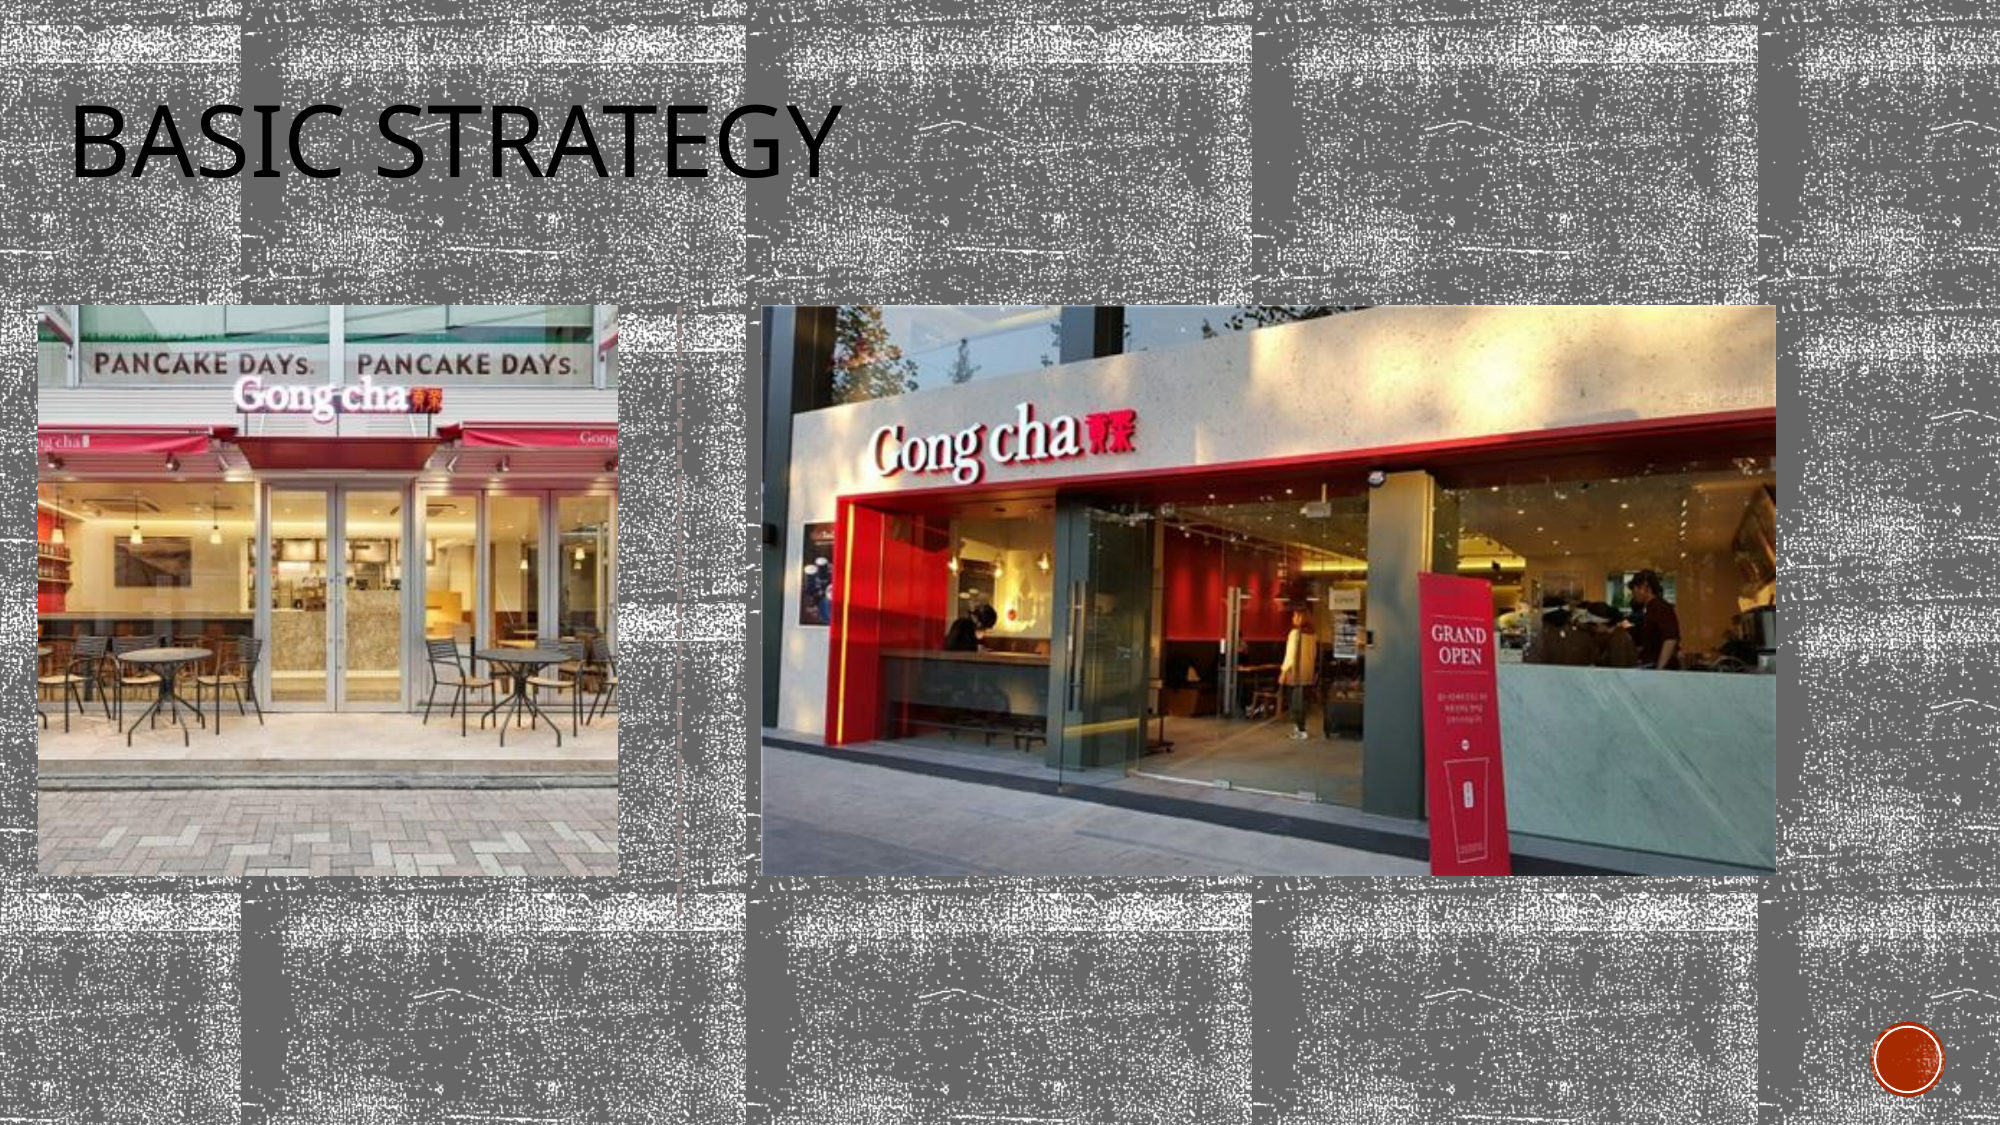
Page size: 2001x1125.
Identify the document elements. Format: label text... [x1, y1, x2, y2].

picture [761, 305, 1776, 876]
text_box [0, 0, 2000, 1125]
title BASIC STRategy [51, 33, 1158, 258]
picture [37, 305, 619, 876]
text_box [1871, 1023, 1944, 1097]
